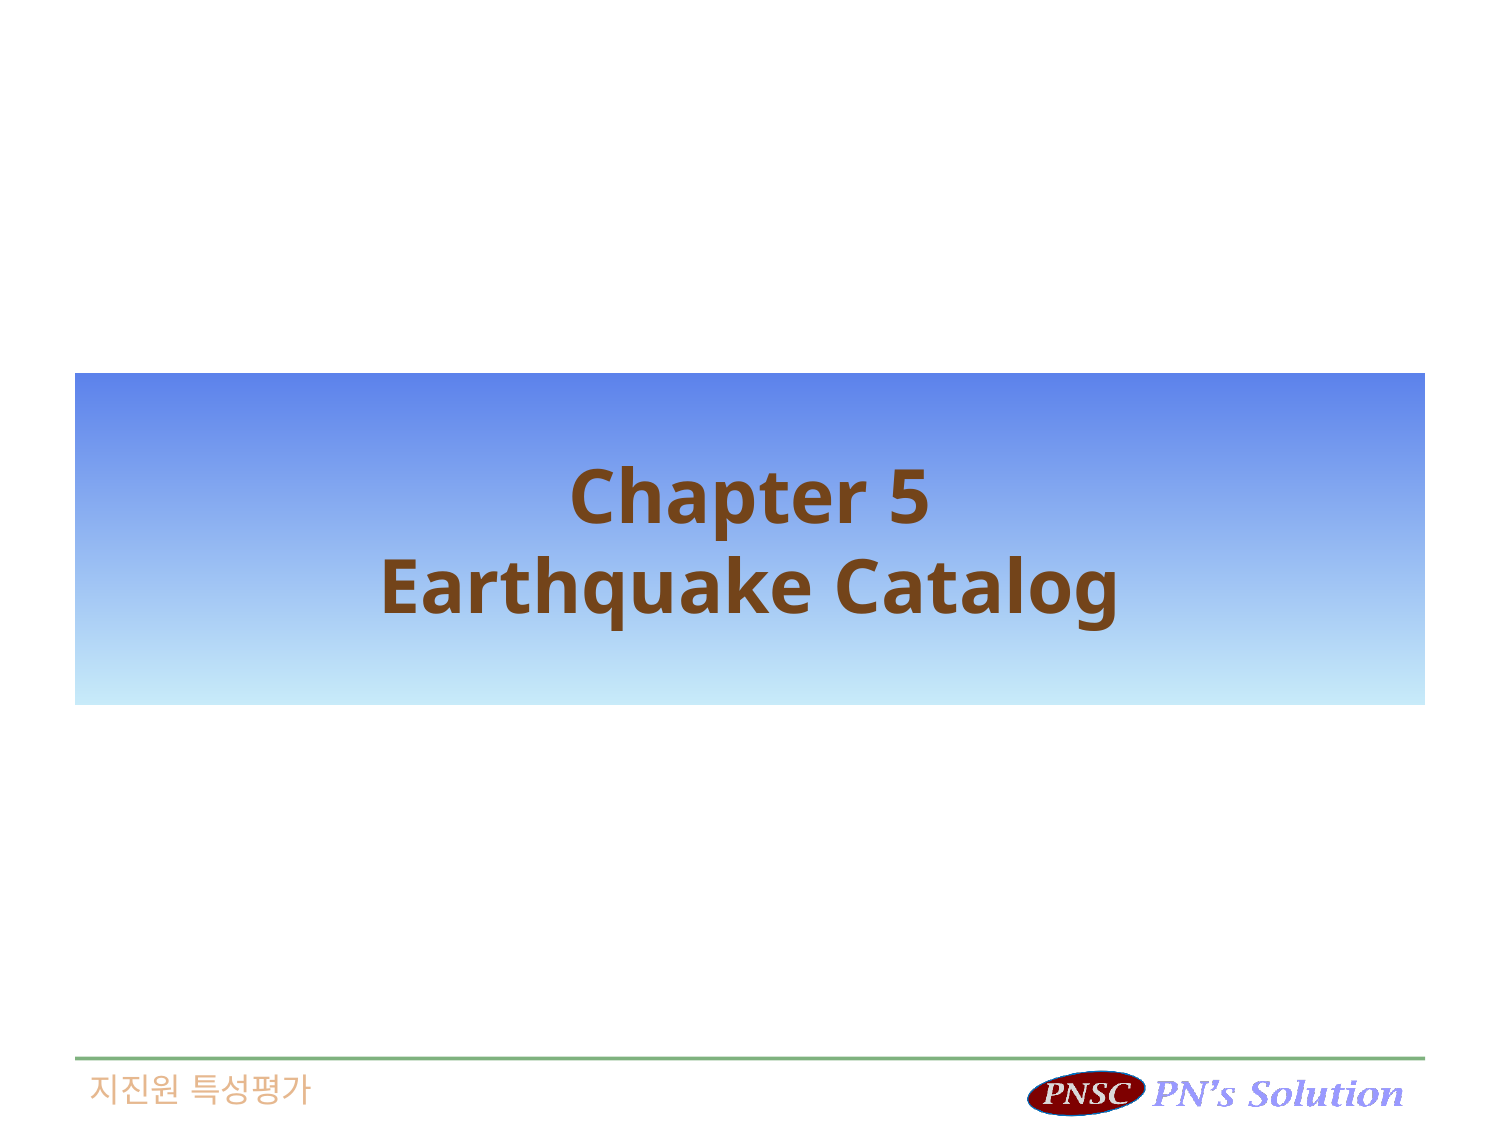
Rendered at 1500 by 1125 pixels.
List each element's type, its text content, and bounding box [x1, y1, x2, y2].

picture [1022, 1062, 1425, 1125]
title Chapter 5 Earthquake Catalog [75, 373, 1425, 705]
